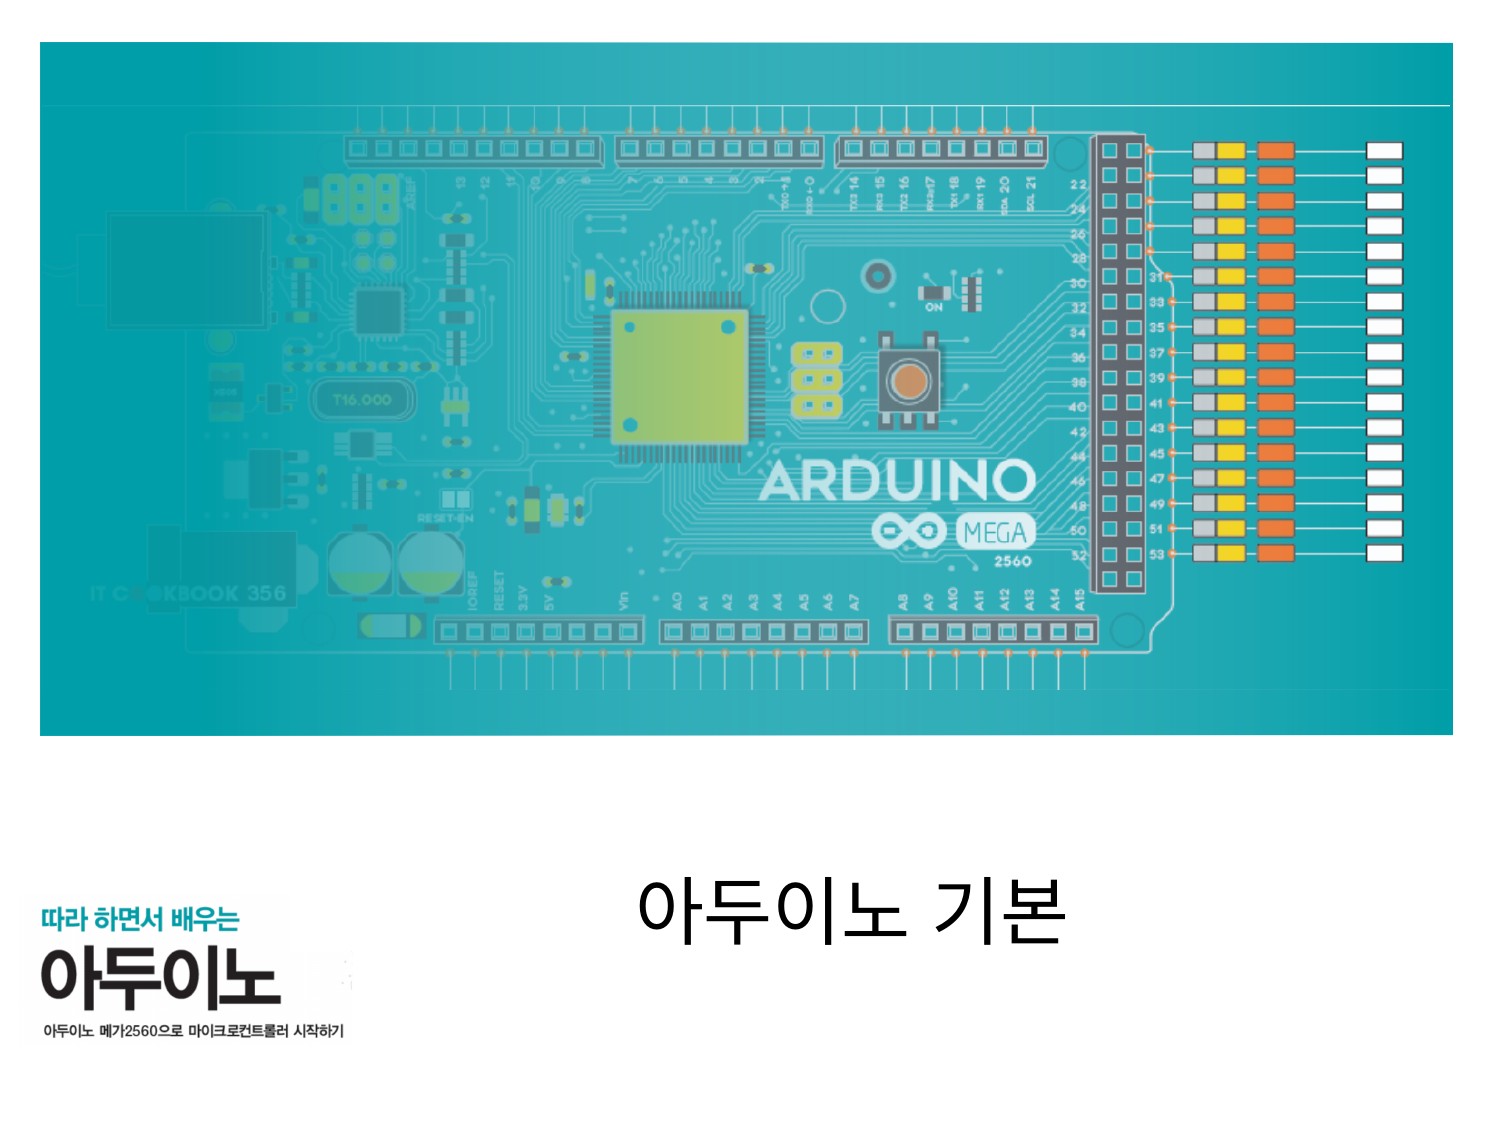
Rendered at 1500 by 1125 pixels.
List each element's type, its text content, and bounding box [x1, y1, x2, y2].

table_cell 3.4 GHz (쿼드 코어) [1165, 105, 1176, 689]
picture [1313, 105, 1450, 690]
text_box 아두이노 기본 [620, 834, 1400, 985]
picture [20, 895, 353, 1047]
